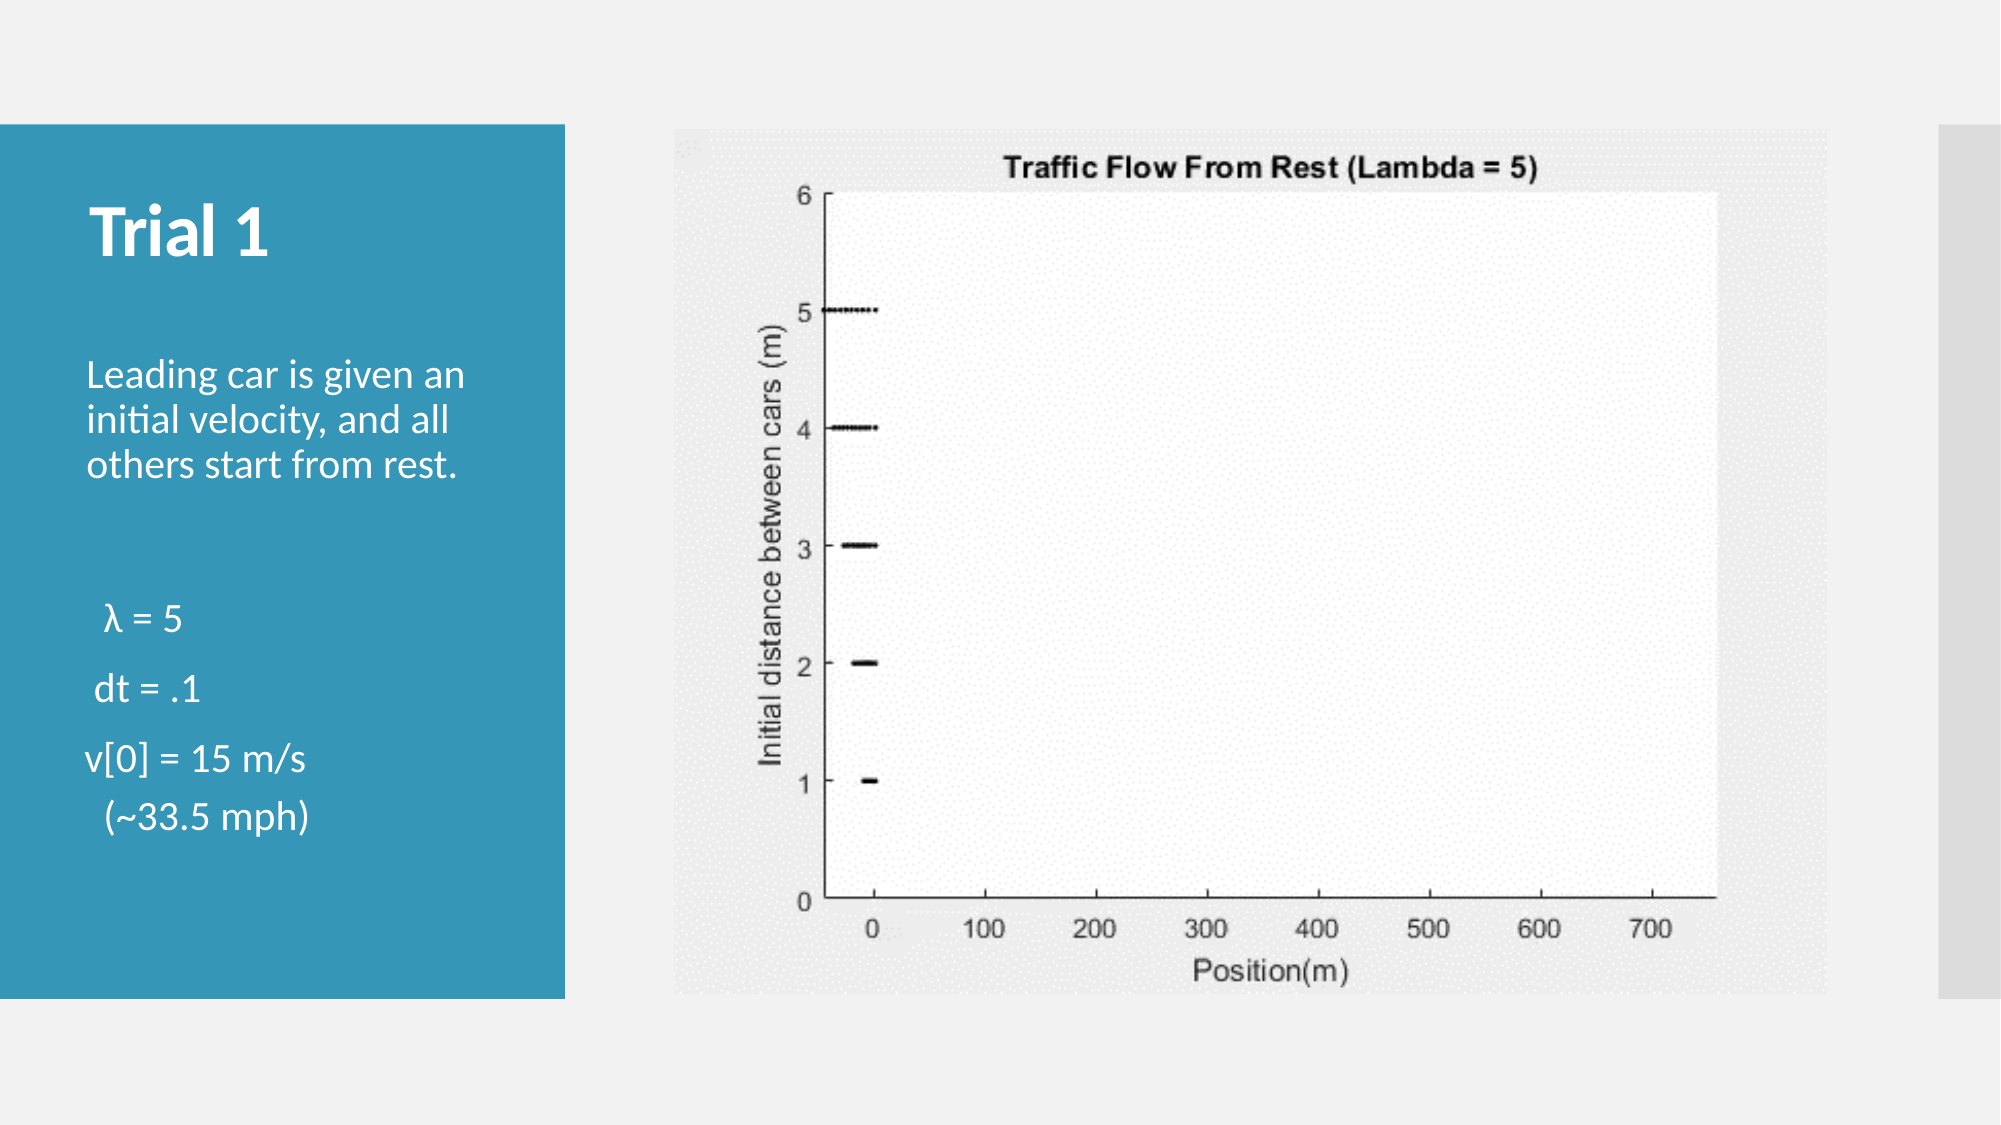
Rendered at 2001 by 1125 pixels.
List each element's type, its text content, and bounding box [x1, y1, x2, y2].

title Trial 1 [41, 184, 525, 940]
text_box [673, 128, 1828, 995]
list Leading car is given an initial velocity, and all others start from rest. λ = 5 dt = .1 v[0] = 15 m/s (~33.5 mph) [41, 260, 484, 970]
